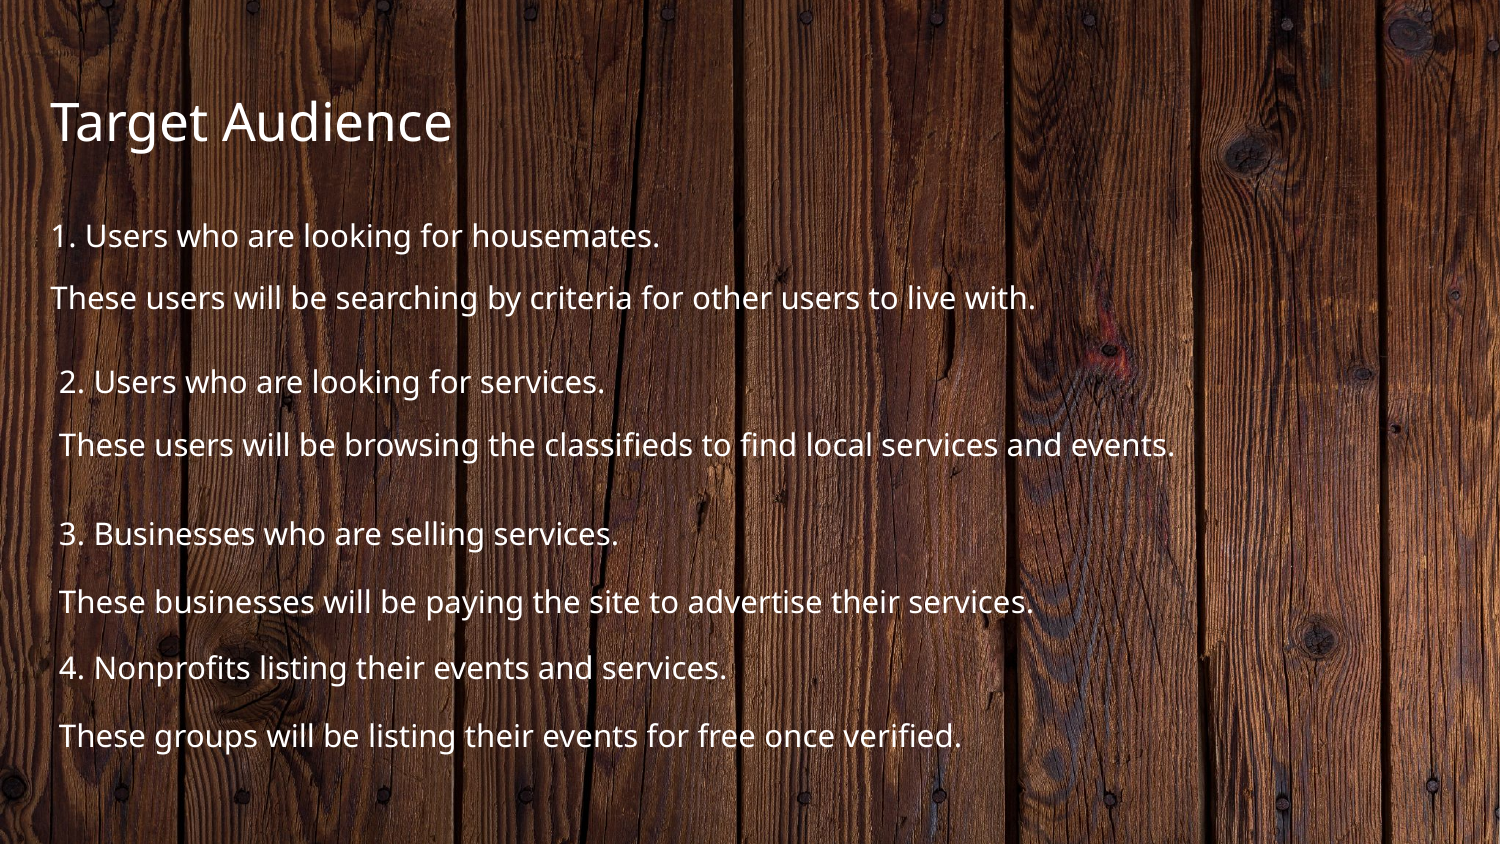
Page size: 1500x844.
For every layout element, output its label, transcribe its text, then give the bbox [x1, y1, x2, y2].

list 4. Nonprofits listing their events and services. These groups will be listing their events for free once verified. [43, 627, 1351, 844]
list 3. Businesses who are selling services. These businesses will be paying the site to advertise their services. [43, 493, 1318, 627]
title Target Audience [35, 72, 1433, 167]
picture [0, 0, 1500, 844]
list 1. Users who are looking for housemates. These users will be searching by criteria for other users to live with. [35, 201, 1310, 336]
list 2. Users who are looking for services. These users will be browsing the classifieds to find local services and events. [43, 347, 1318, 482]
